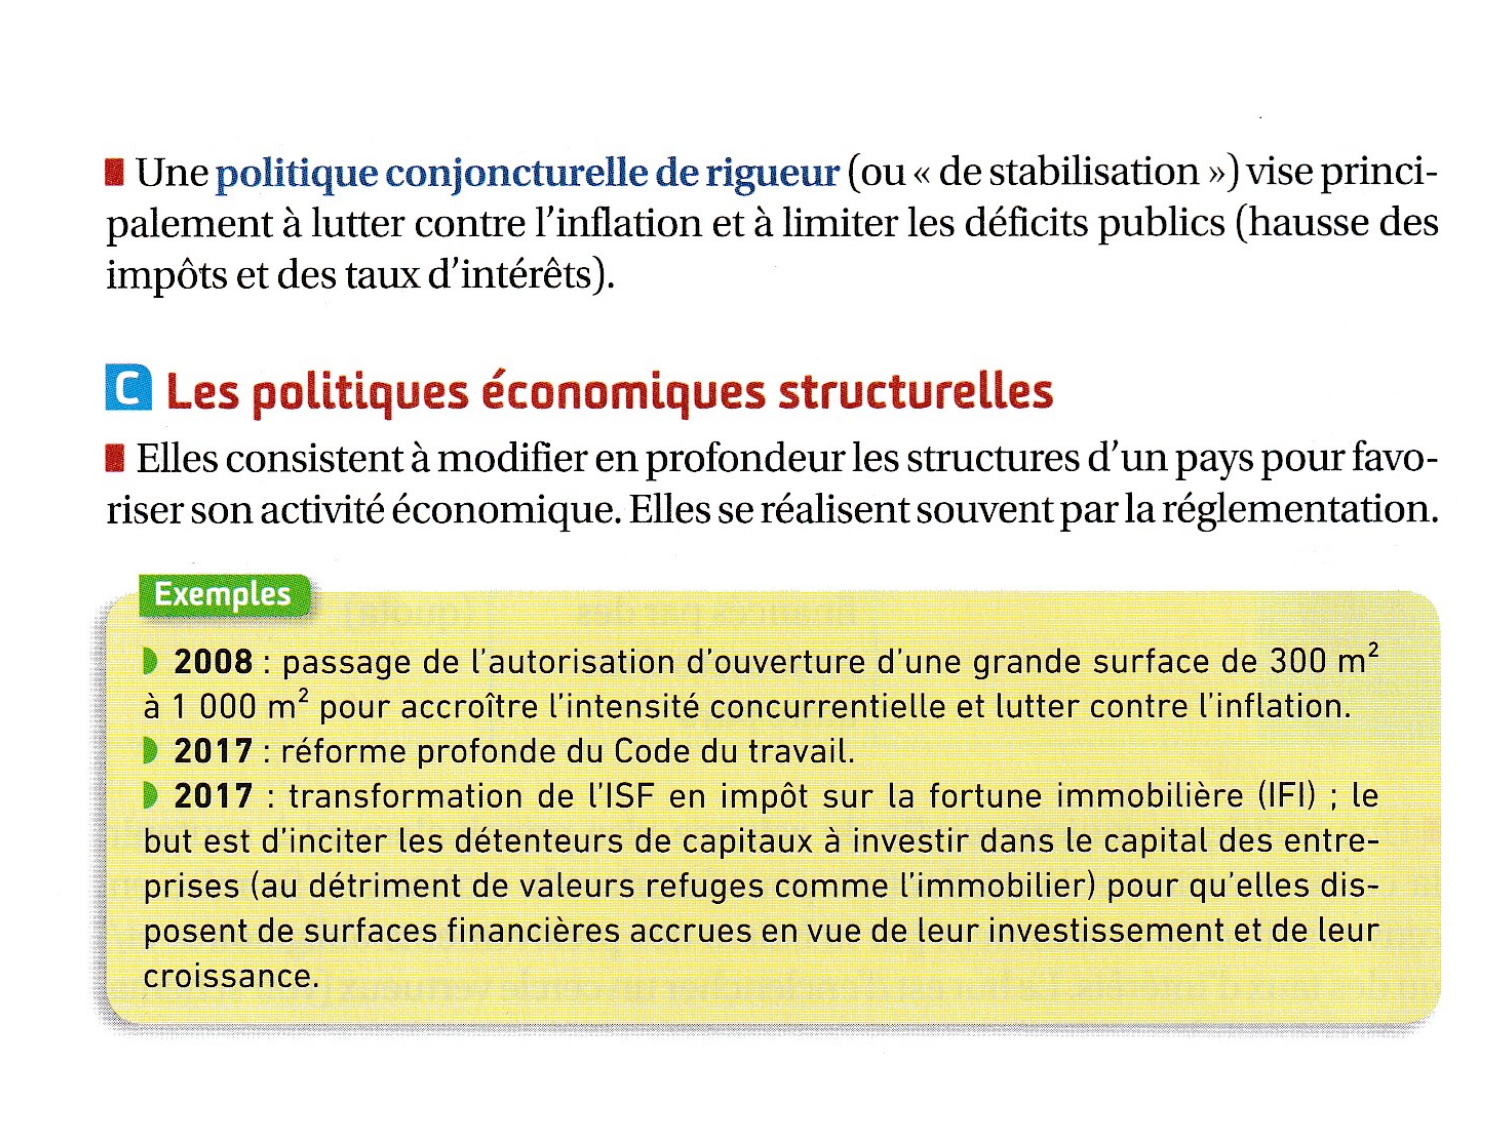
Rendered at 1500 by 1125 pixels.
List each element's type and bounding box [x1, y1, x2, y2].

picture [52, 113, 1459, 1059]
